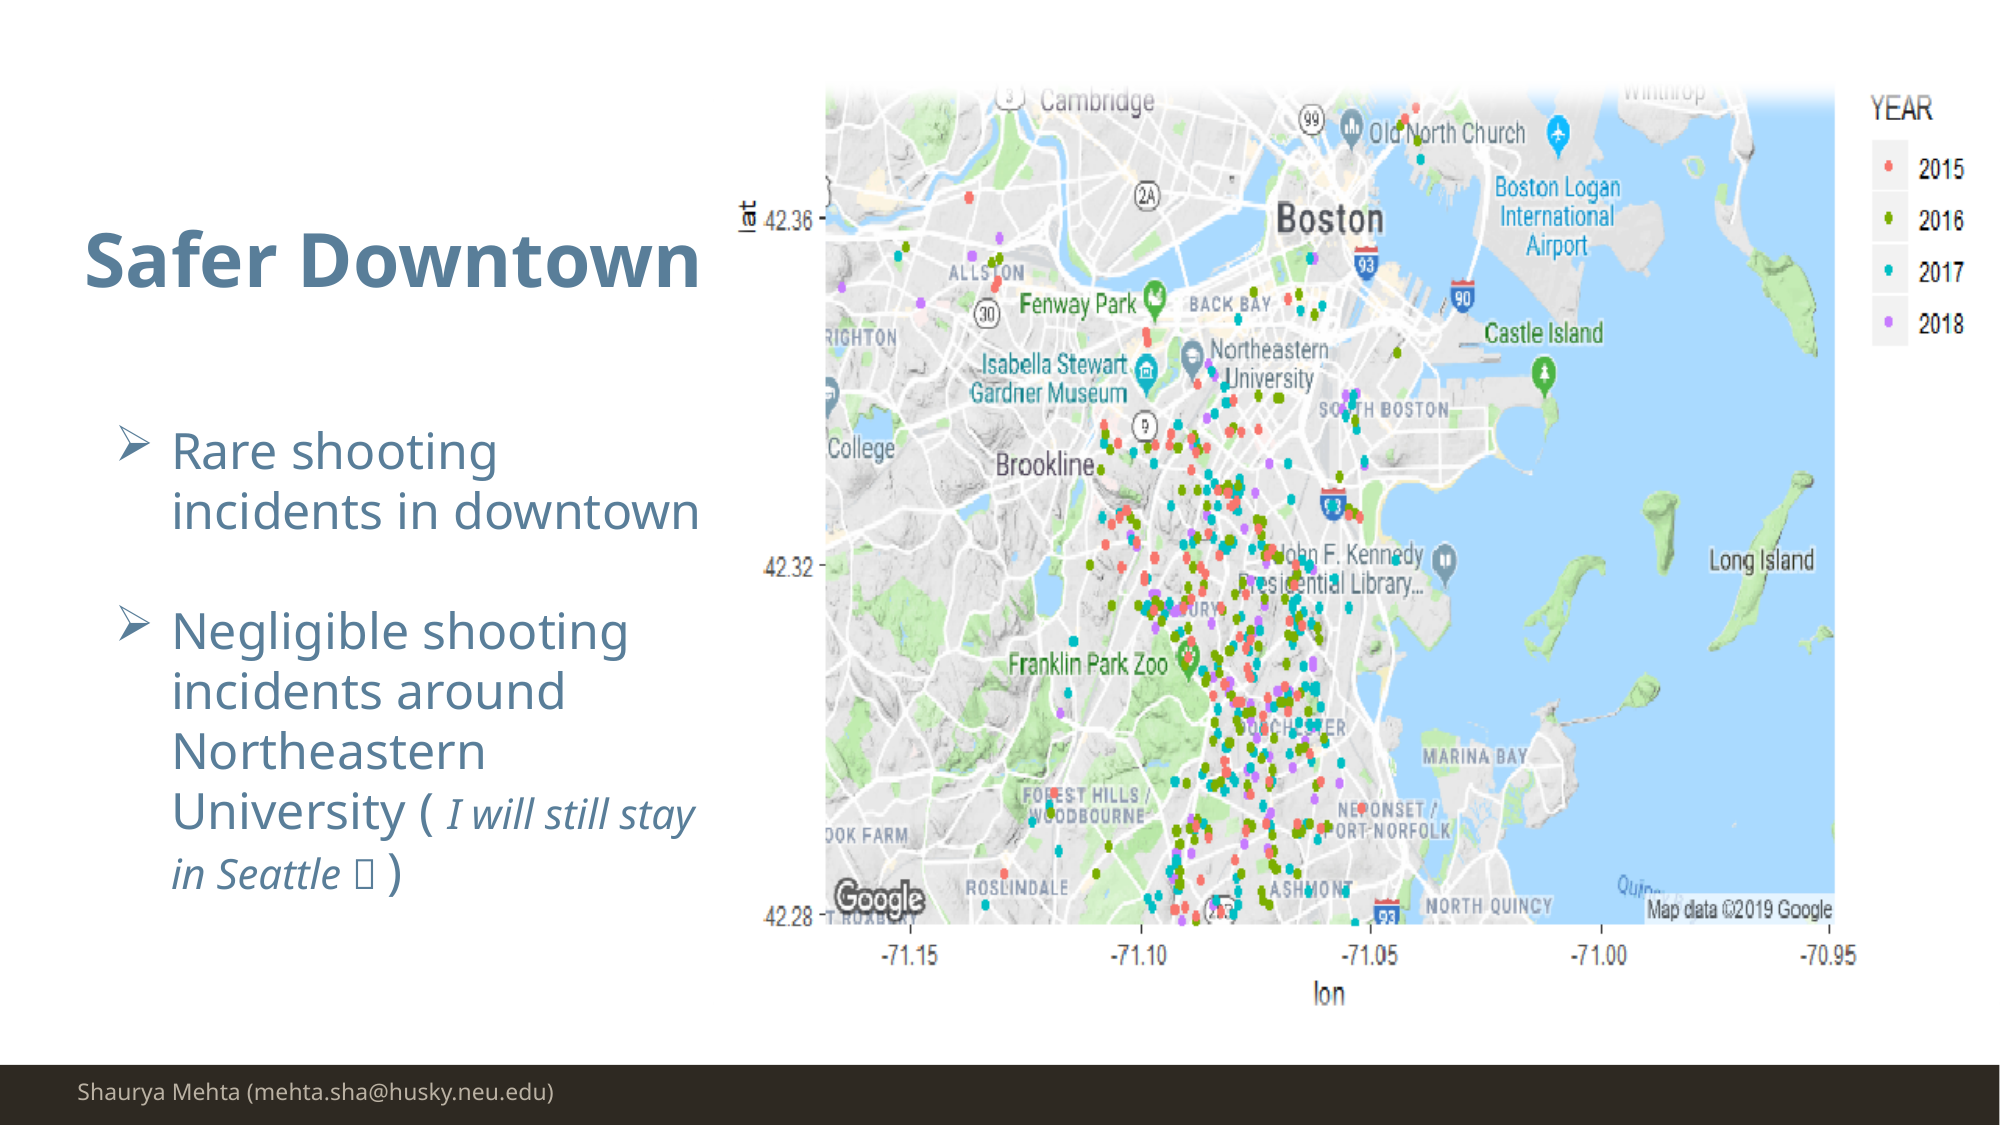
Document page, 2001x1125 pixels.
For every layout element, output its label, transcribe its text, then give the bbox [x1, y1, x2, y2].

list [712, 81, 2000, 1023]
text_box Rare shooting incidents in downtown Negligible shooting incidents around Northeastern University ( I will still stay in Seattle  ) [99, 411, 712, 952]
title Safer Downtown [50, 182, 712, 312]
footer Shaurya Mehta (mehta.sha@husky.neu.edu) [62, 1074, 1448, 1113]
